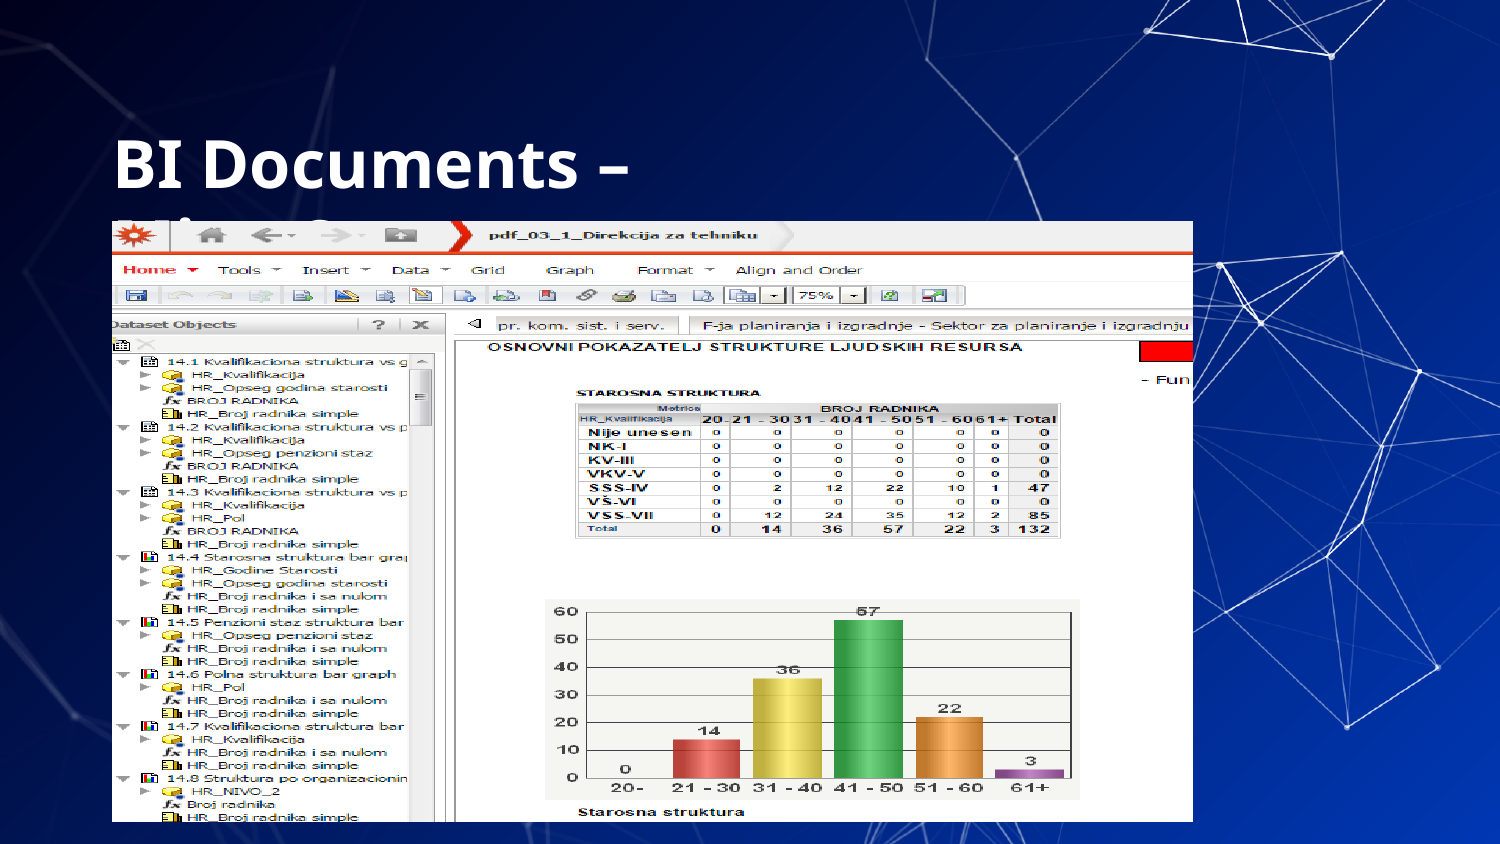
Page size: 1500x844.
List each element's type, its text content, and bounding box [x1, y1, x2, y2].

picture [0, 0, 1500, 844]
title BI Documents – MicroStrategy [112, 122, 1064, 221]
